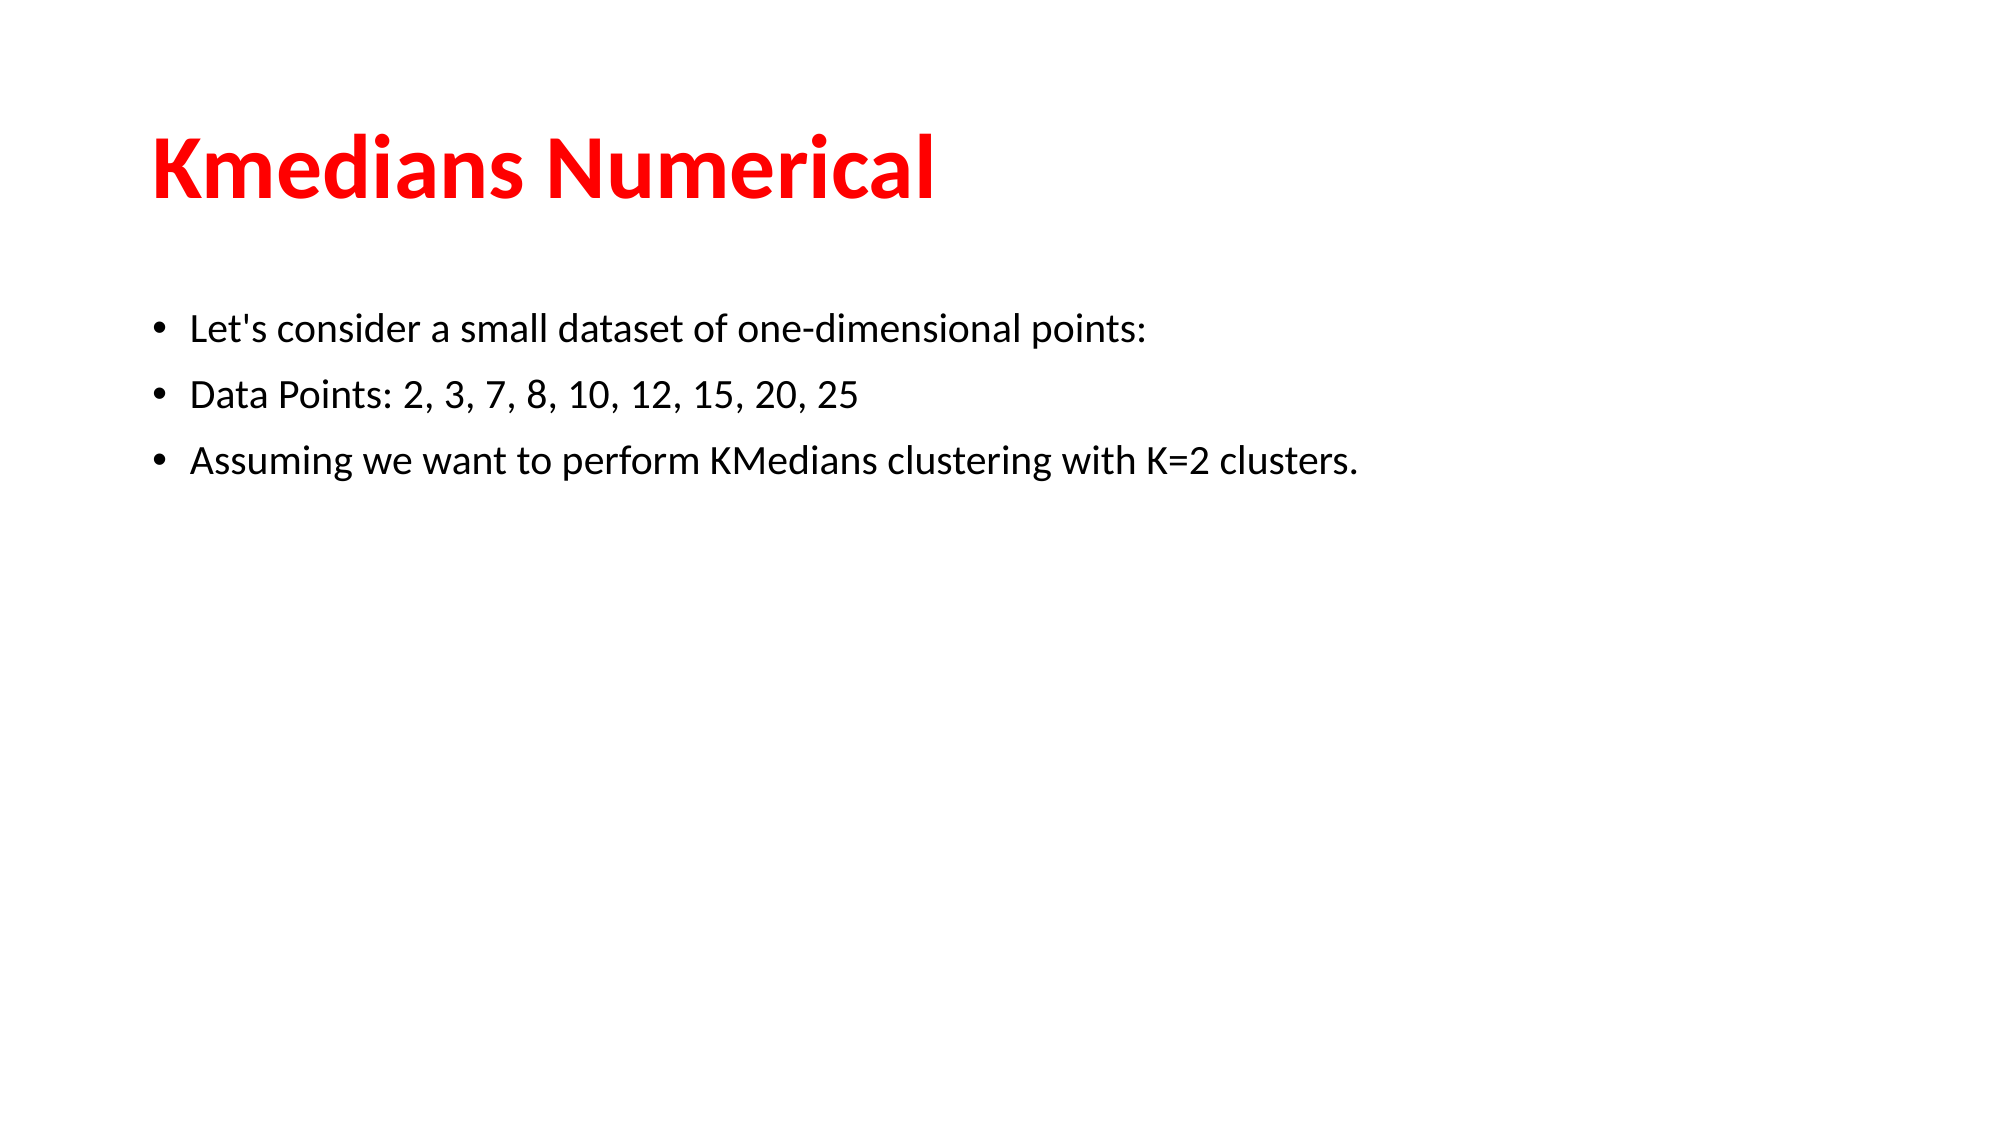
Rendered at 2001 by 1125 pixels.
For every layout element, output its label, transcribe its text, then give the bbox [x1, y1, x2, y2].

list Let's consider a small dataset of one-dimensional points: Data Points: 2, 3, 7, 8, 10, 12, 15, 20, 25 Assuming we want to perform KMedians clustering with K=2 clusters. [137, 299, 1863, 1014]
title Kmedians Numerical [137, 59, 1863, 278]
